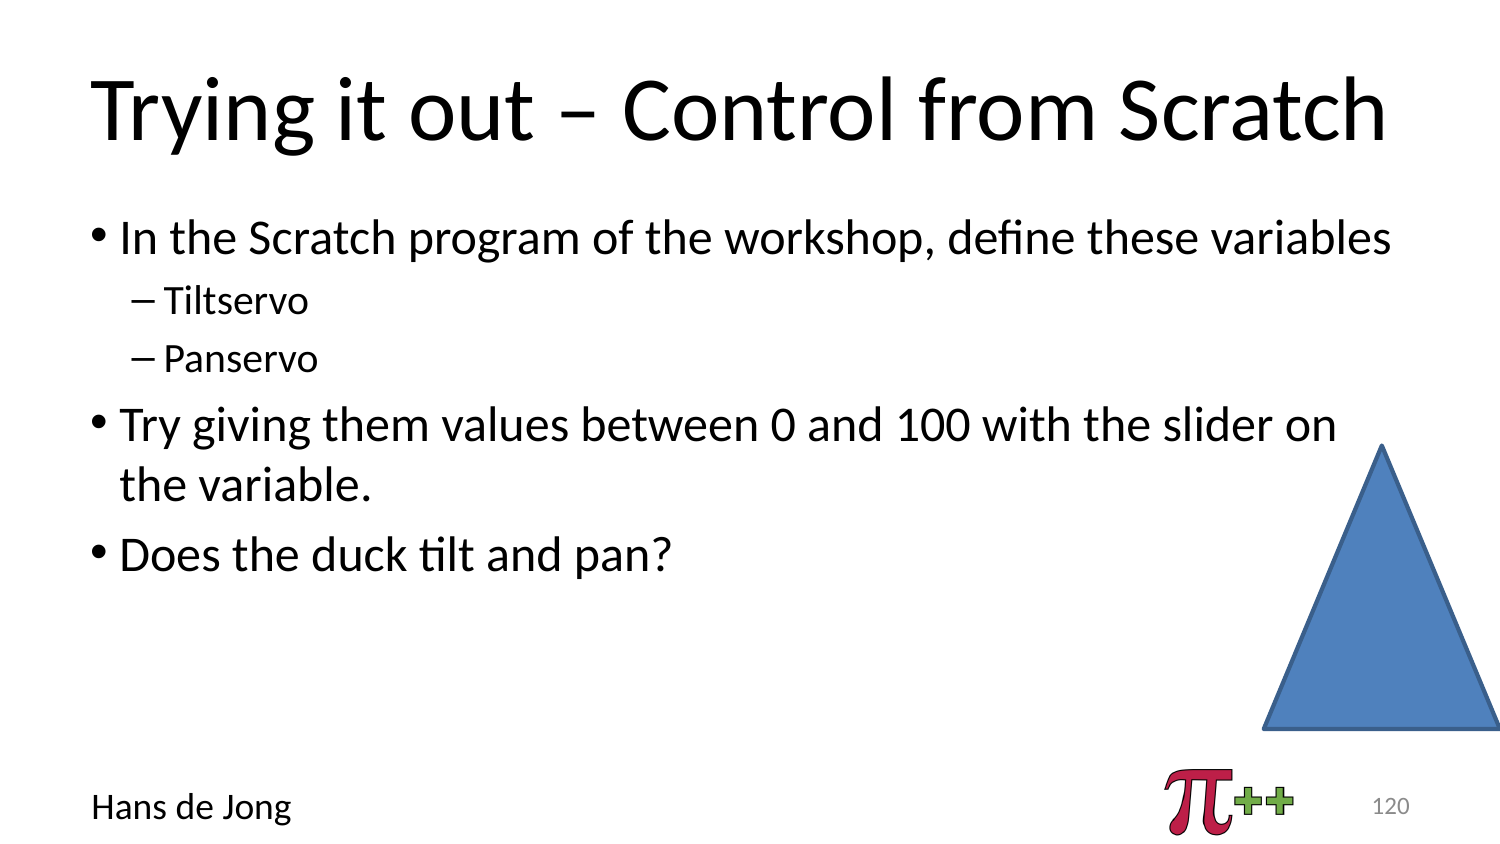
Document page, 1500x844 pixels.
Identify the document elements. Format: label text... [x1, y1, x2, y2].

slide_number 120 [1340, 782, 1425, 827]
title Trying it out – Control from Scratch [75, 33, 1425, 175]
text_box [1261, 443, 1500, 732]
picture [1163, 768, 1294, 836]
list In the Scratch program of the workshop, define these variables Tiltservo Panservo Try giving them values between 0 and 100 with the slider on the variable. Does the duck tilt and pan? [75, 196, 1425, 754]
